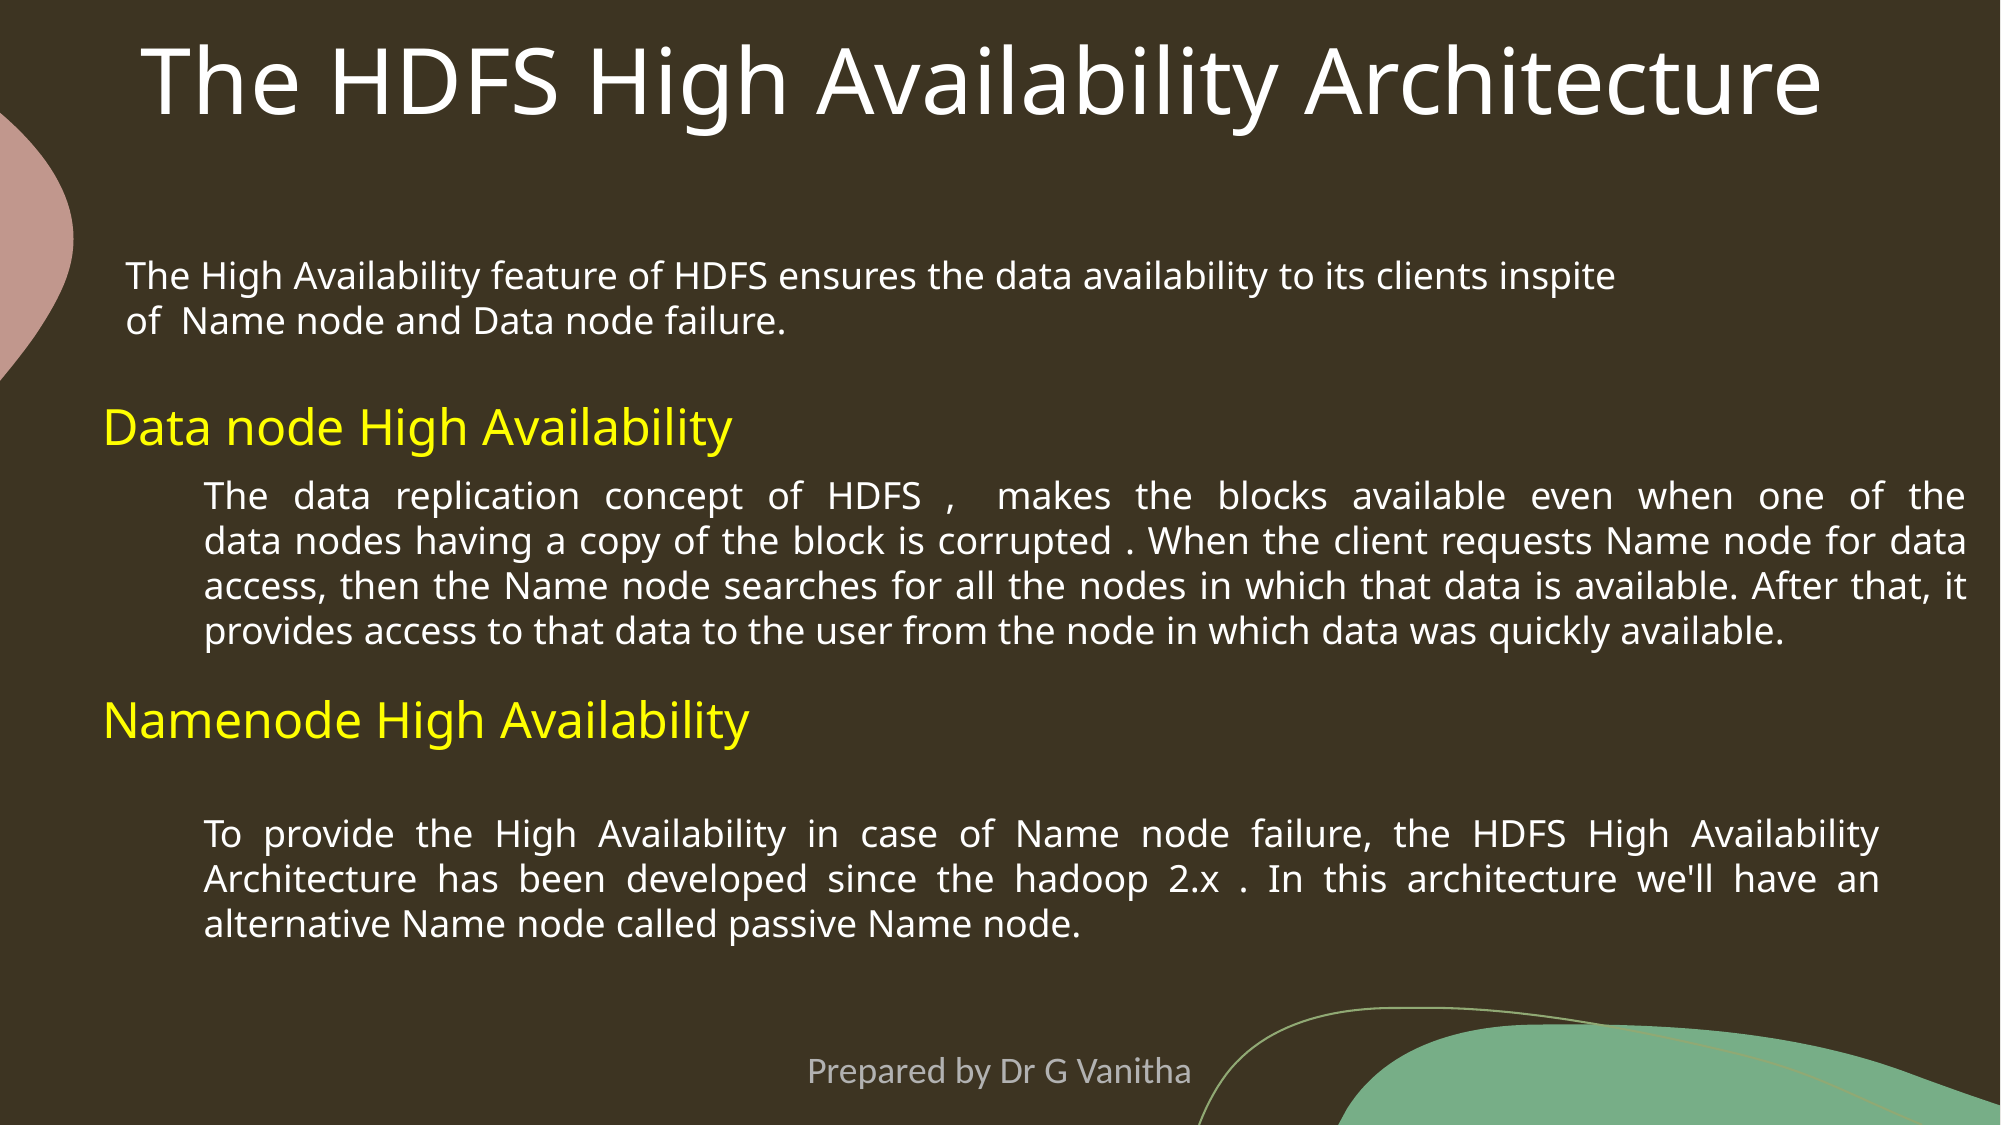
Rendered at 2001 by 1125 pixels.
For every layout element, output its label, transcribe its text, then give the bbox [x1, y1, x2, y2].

text_box The High Availability feature of HDFS ensures the data availability to its clients inspite of Name node and Data node failure. Data node High Availability The data replication concept of HDFS , makes the blocks available even when one of the data nodes having a copy of the block is corrupted . When the client requests Name node for data access, then the Name node searches for all the nodes in which that data is available. After that, it provides access to that data to the user from the node in which data was quickly available. Namenode High Availability To provide the High Availability in case of Name node failure, the HDFS High Availability Architecture has been developed since the hadoop 2.x . In this architecture we'll have an alternative Name node called passive Name node. [99, 249, 1981, 945]
title The HDFS High Availability Architecture [137, 20, 1863, 211]
footer Prepared by Dr G Vanitha [680, 1046, 1320, 1103]
